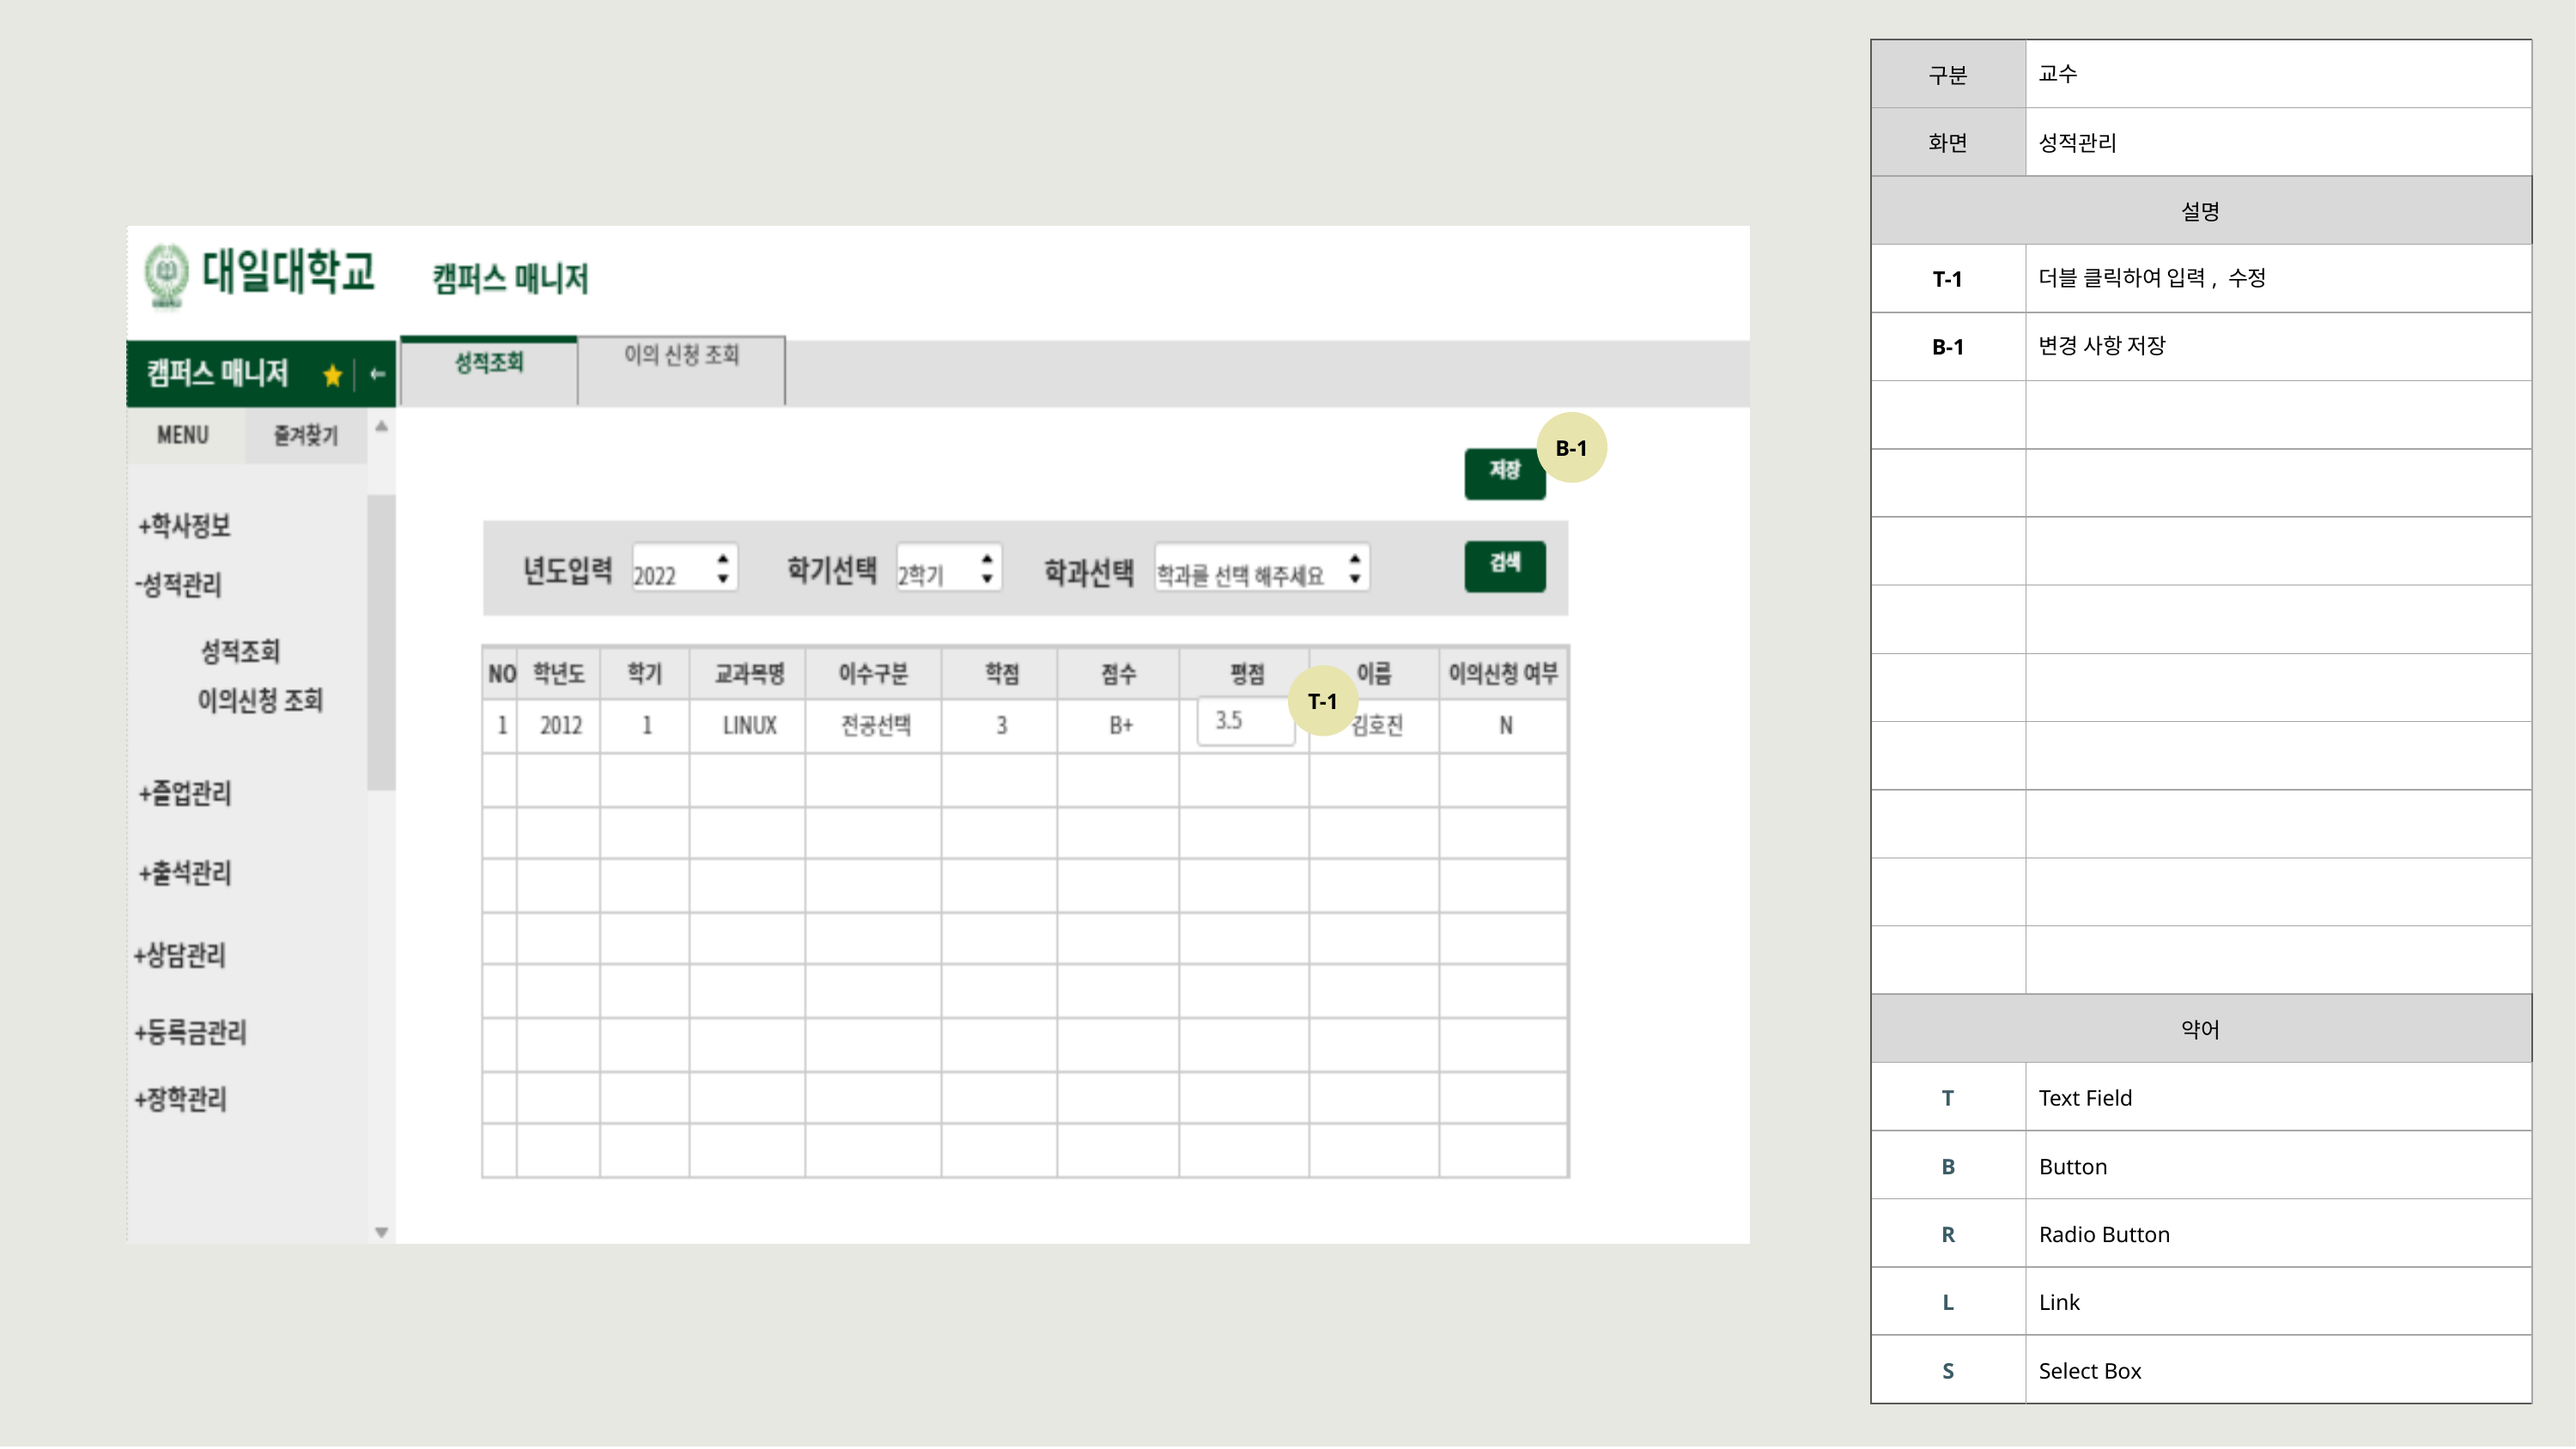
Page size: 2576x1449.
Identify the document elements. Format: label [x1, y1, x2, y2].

picture [126, 226, 1750, 1244]
text_box [0, 0, 2576, 1447]
